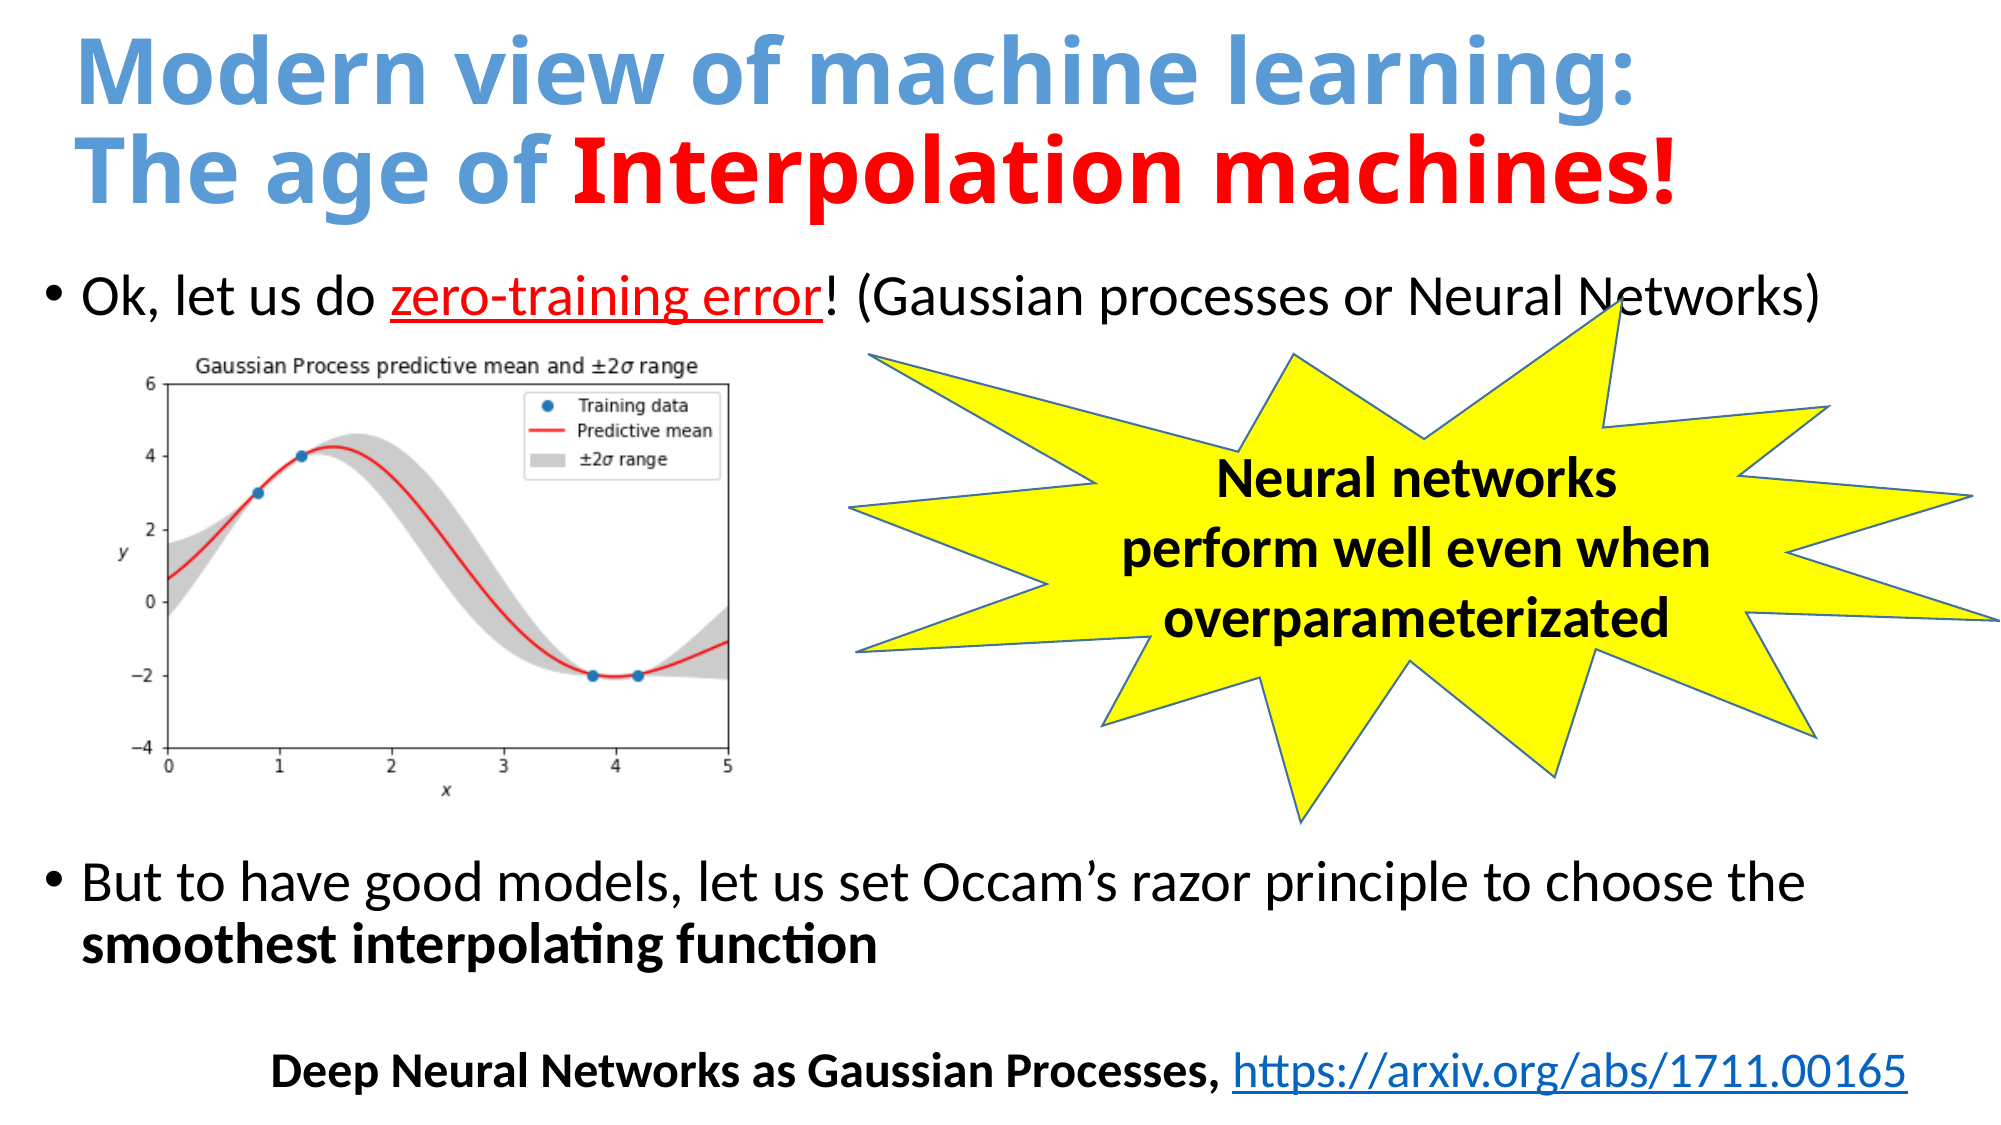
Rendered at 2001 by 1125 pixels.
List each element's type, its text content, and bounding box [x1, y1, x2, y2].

title Modern view of machine learning: The age of Interpolation machines! [58, 16, 1784, 234]
list Ok, let us do zero-training error! (Gaussian processes or Neural Networks) But to have good models, let us set Occam’s razor principle to choose the smoothest interpolating function [29, 257, 1863, 1007]
text_box Deep Neural Networks as Gaussian Processes, https://arxiv.org/abs/1711.00165 [255, 1030, 1923, 1125]
picture [77, 325, 800, 808]
text_box Neural networks perform well even when overparameterizated [848, 296, 2000, 825]
